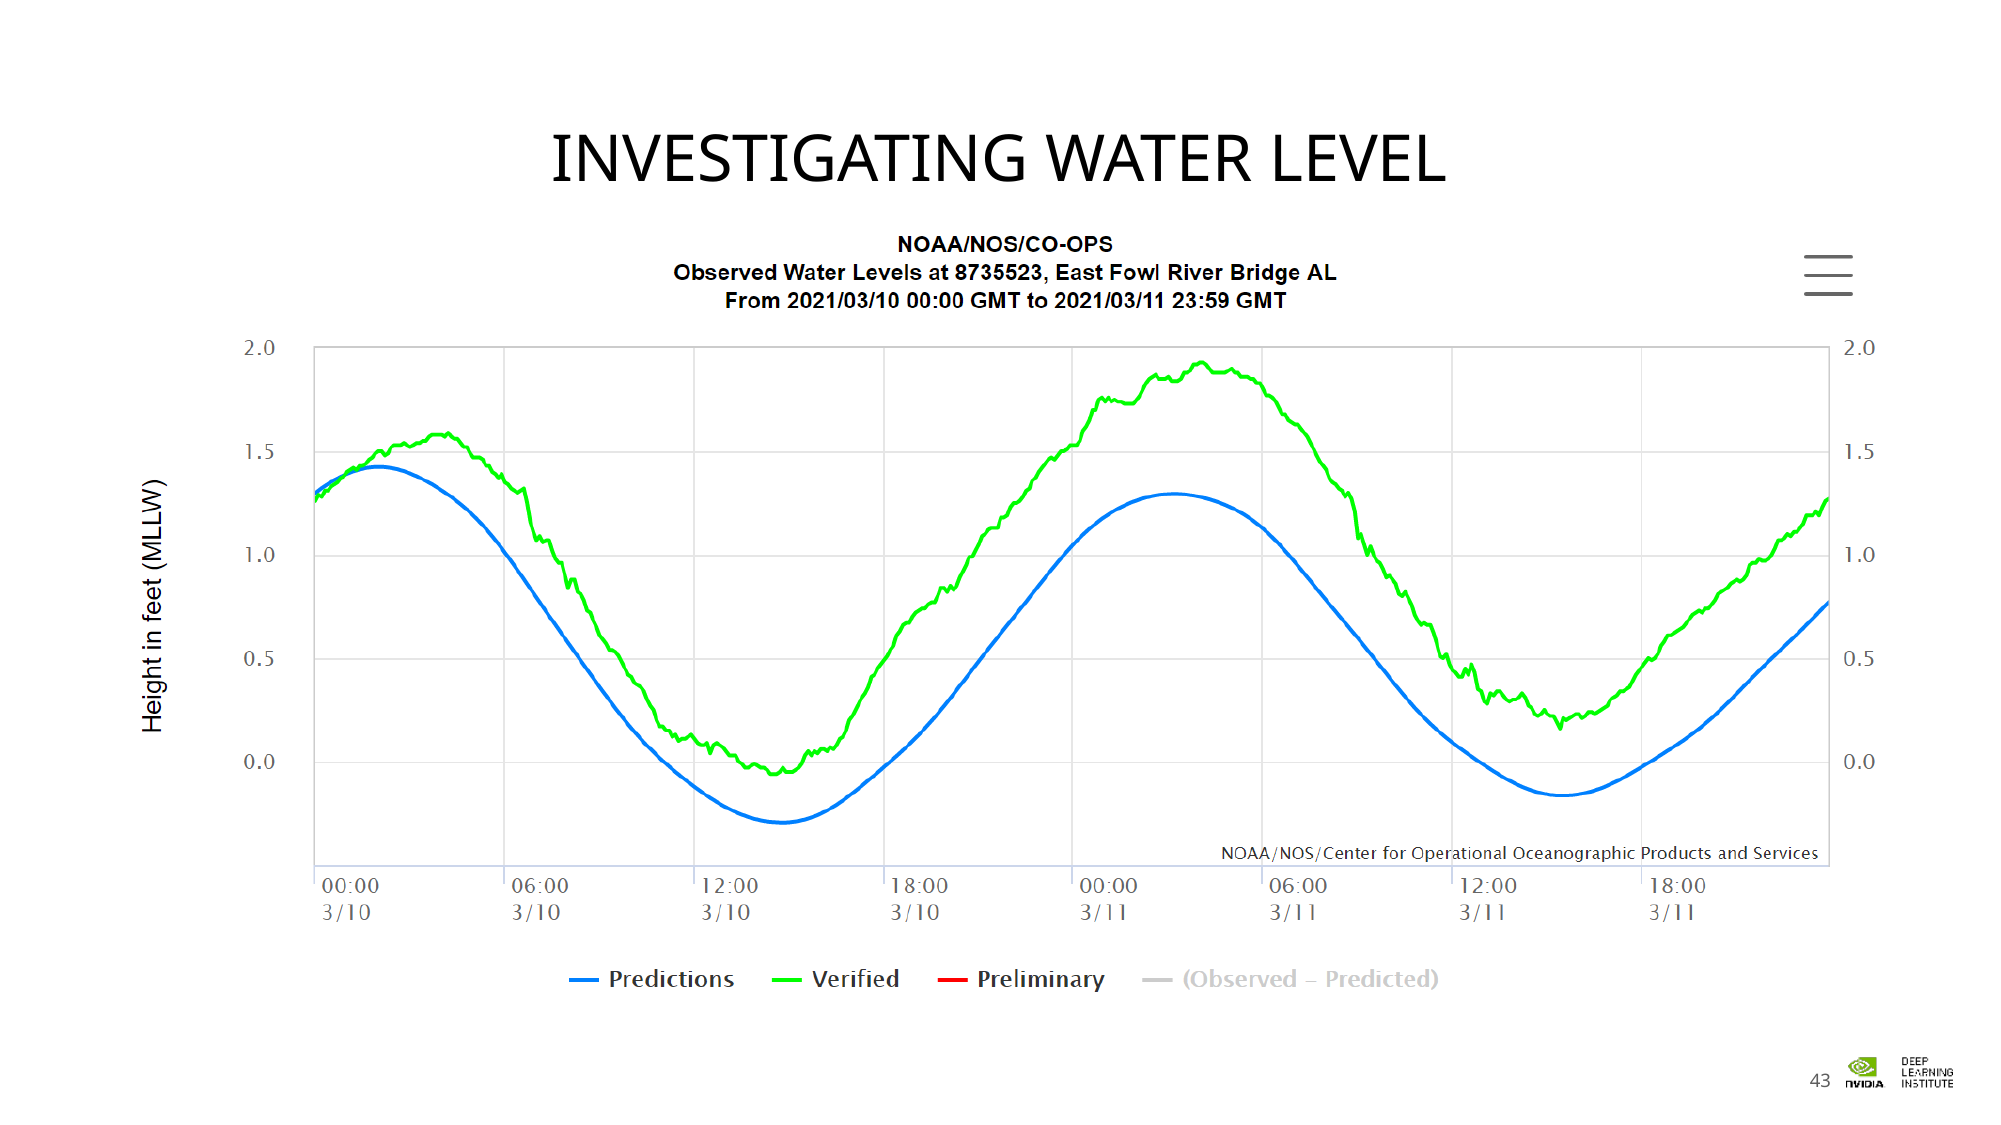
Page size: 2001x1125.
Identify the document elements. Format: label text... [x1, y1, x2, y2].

picture [80, 202, 1920, 1031]
title Investigating Water Level [90, 94, 1910, 200]
picture [1846, 1054, 1953, 1092]
